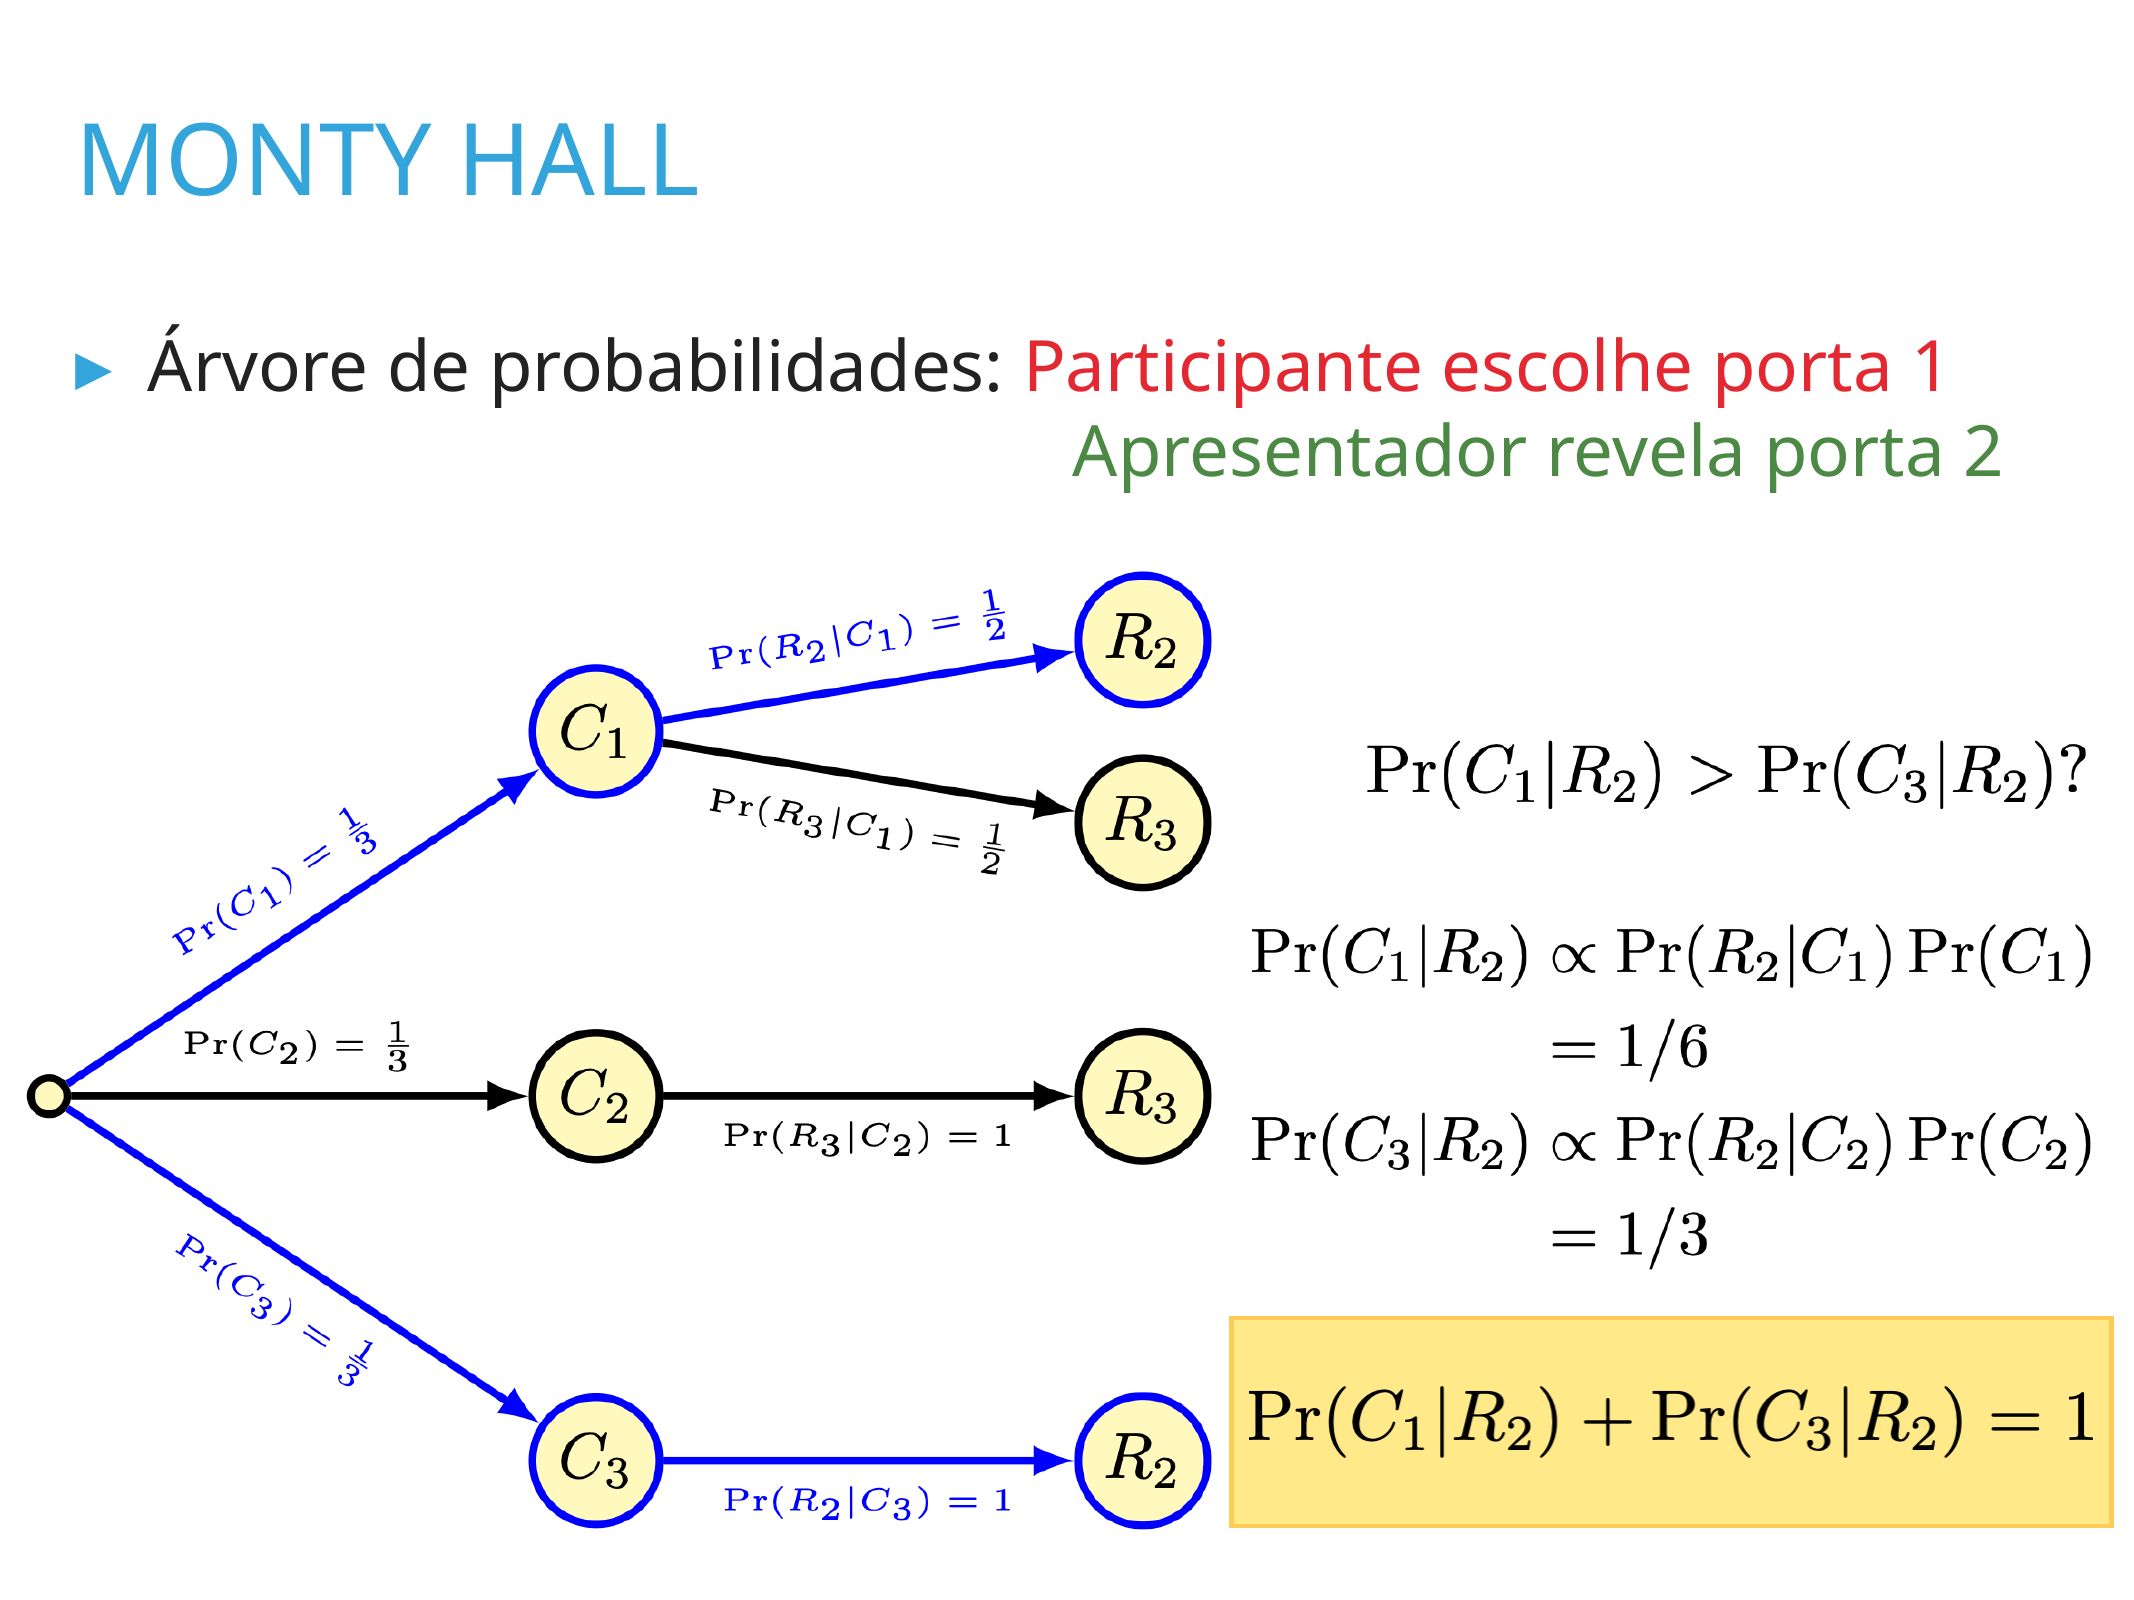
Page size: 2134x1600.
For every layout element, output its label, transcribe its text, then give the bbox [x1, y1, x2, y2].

text_box [1231, 1317, 2112, 1527]
picture [1367, 739, 2086, 809]
picture [26, 571, 1212, 1531]
picture [1249, 1385, 2094, 1460]
picture [1252, 924, 2091, 1270]
text_box Árvore de probabilidades: Participante escolhe porta 1 Apresentador revela porta 2 [66, 312, 2067, 605]
text_box Monty hall [66, 110, 2067, 230]
